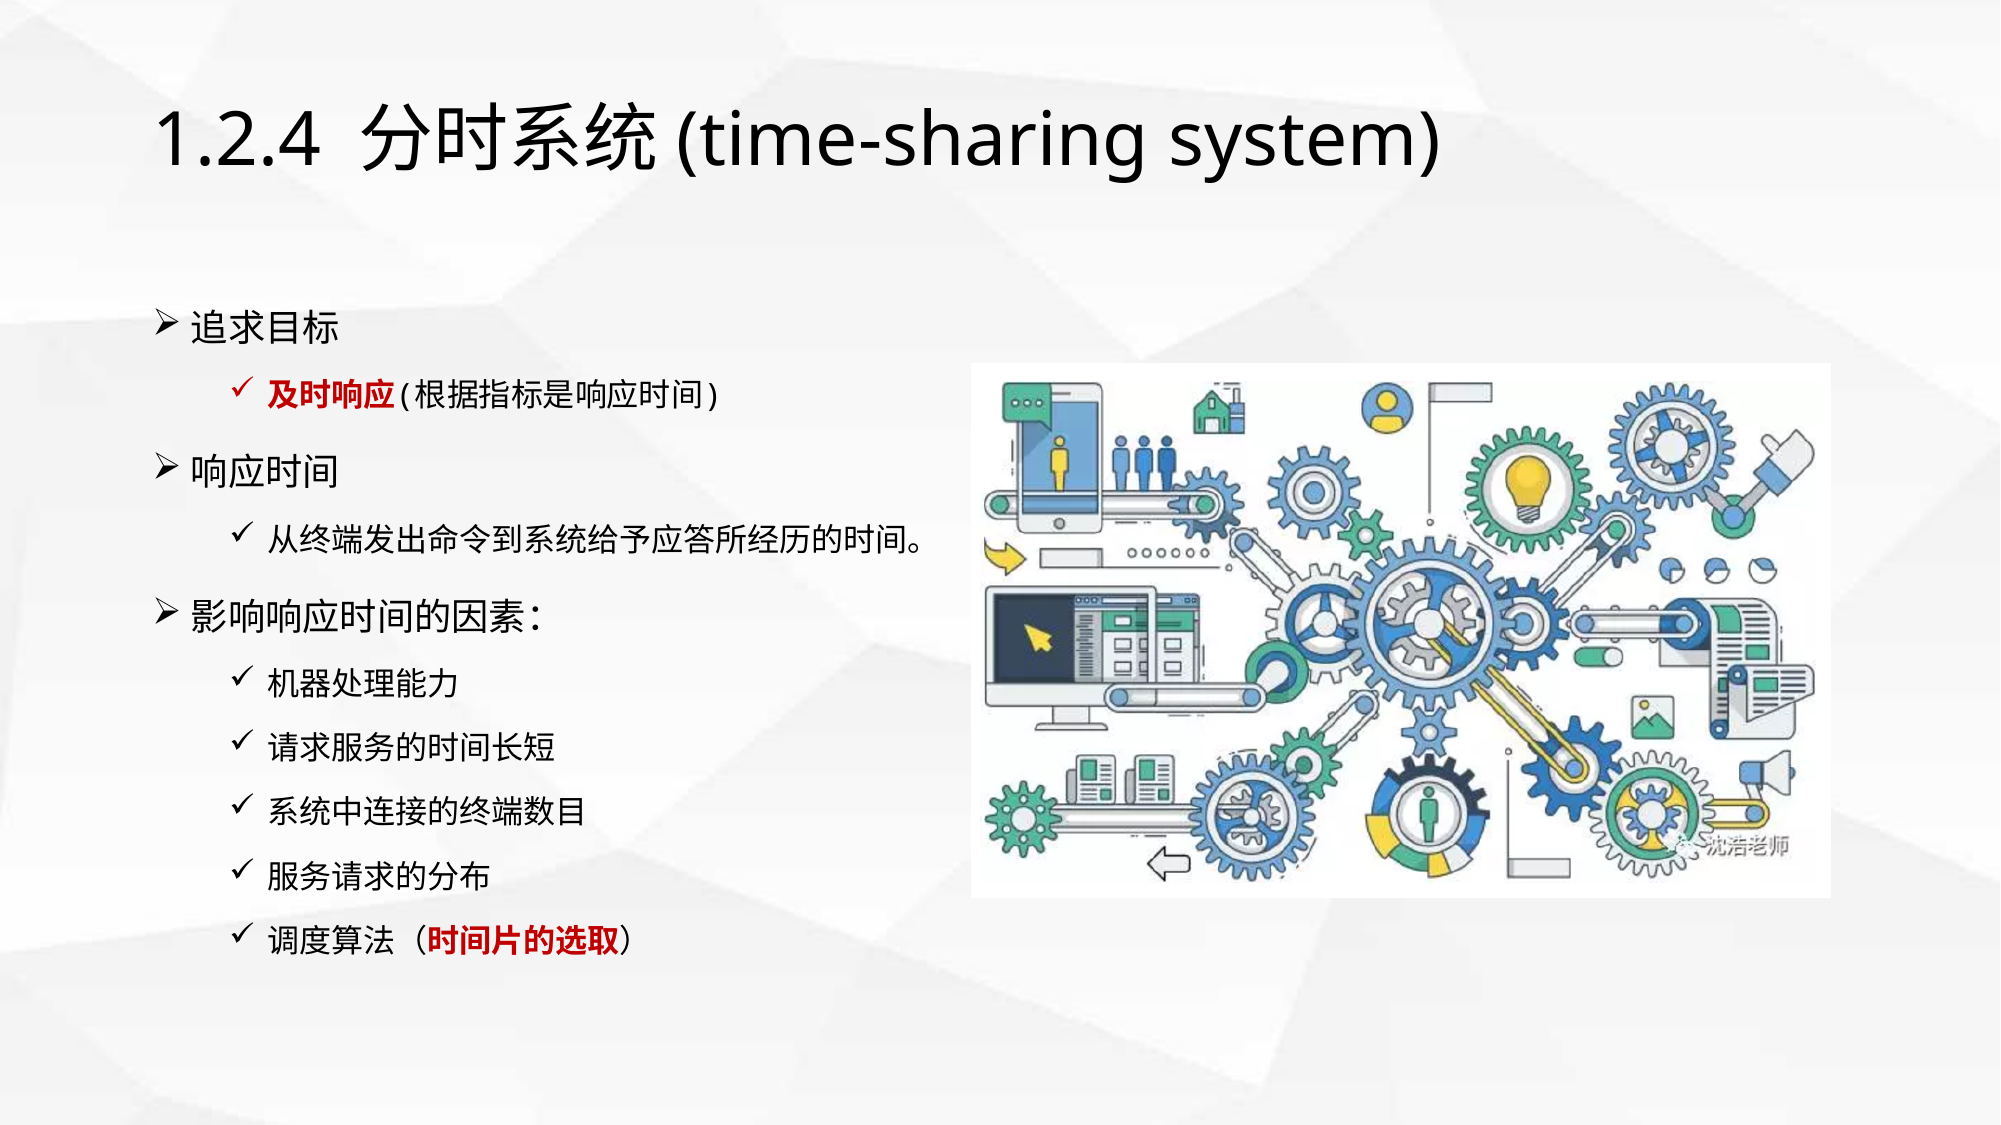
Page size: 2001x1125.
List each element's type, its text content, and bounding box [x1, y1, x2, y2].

picture [0, 0, 2001, 1125]
list 追求目标 及时响应(根据指标是响应时间) 响应时间 从终端发出命令到系统给予应答所经历的时间。 影响响应时间的因素： 机器处理能力 请求服务的时间长短 系统中连接的终端数目 服务请求的分布 调度算法（时间片的选取） [137, 274, 931, 1014]
title 1.2.4 分时系统(time-sharing system) [137, 59, 1863, 223]
